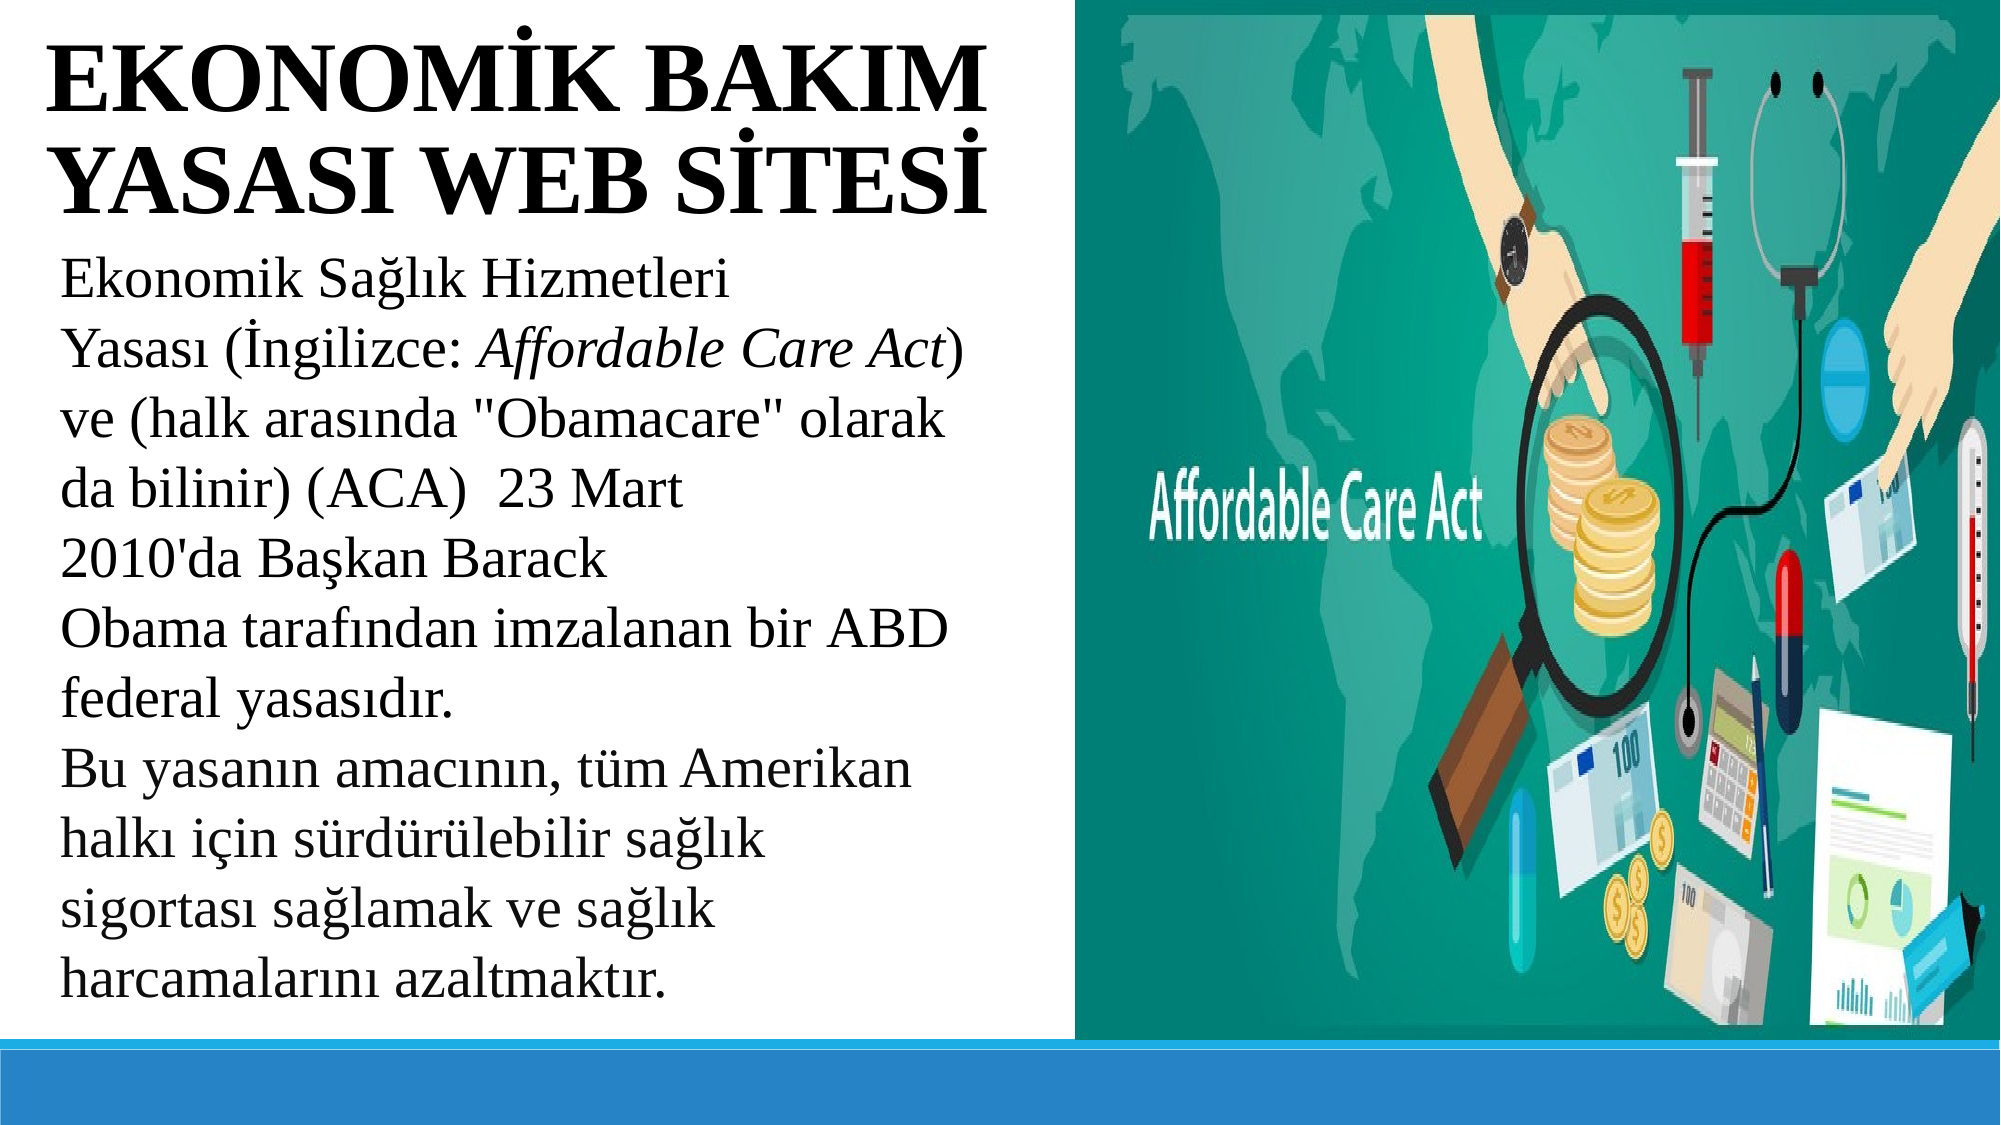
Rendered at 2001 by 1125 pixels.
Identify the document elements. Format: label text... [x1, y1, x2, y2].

text_box Ekonomik Sağlık Hizmetleri Yasası (İngilizce: Affordable Care Act) ve (halk arasında "Obamacare" olarak da bilinir) (ACA) 23 Mart 2010'da Başkan Barack Obama tarafından imzalanan bir ABD federal yasasıdır. Bu yasanın amacının, tüm Amerikan halkı için sürdürülebilir sağlık sigortası sağlamak ve sağlık harcamalarını azaltmaktır. [45, 231, 1026, 1017]
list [1075, 0, 2000, 1040]
title EKONOMİK BAKIM YASASI WEB SİTESİ [30, 20, 1072, 242]
